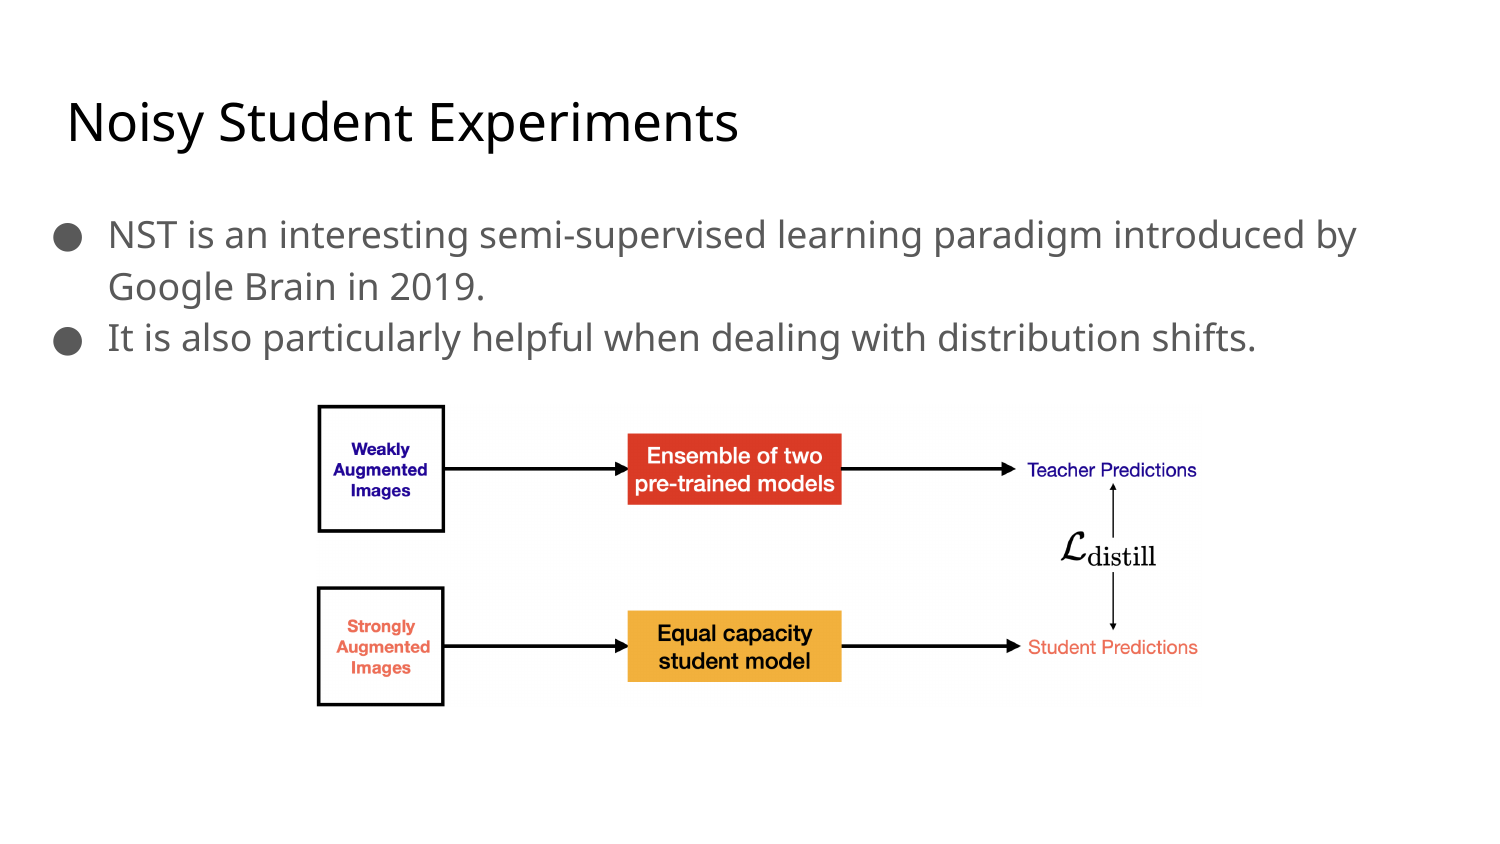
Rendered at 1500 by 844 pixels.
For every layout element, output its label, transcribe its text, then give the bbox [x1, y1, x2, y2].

title Noisy Student Experiments [51, 72, 1449, 167]
picture [316, 404, 1202, 708]
list NST is an interesting semi-supervised learning paradigm introduced by Google Brain in 2019. It is also particularly helpful when dealing with distribution shifts. [17, 189, 1500, 750]
